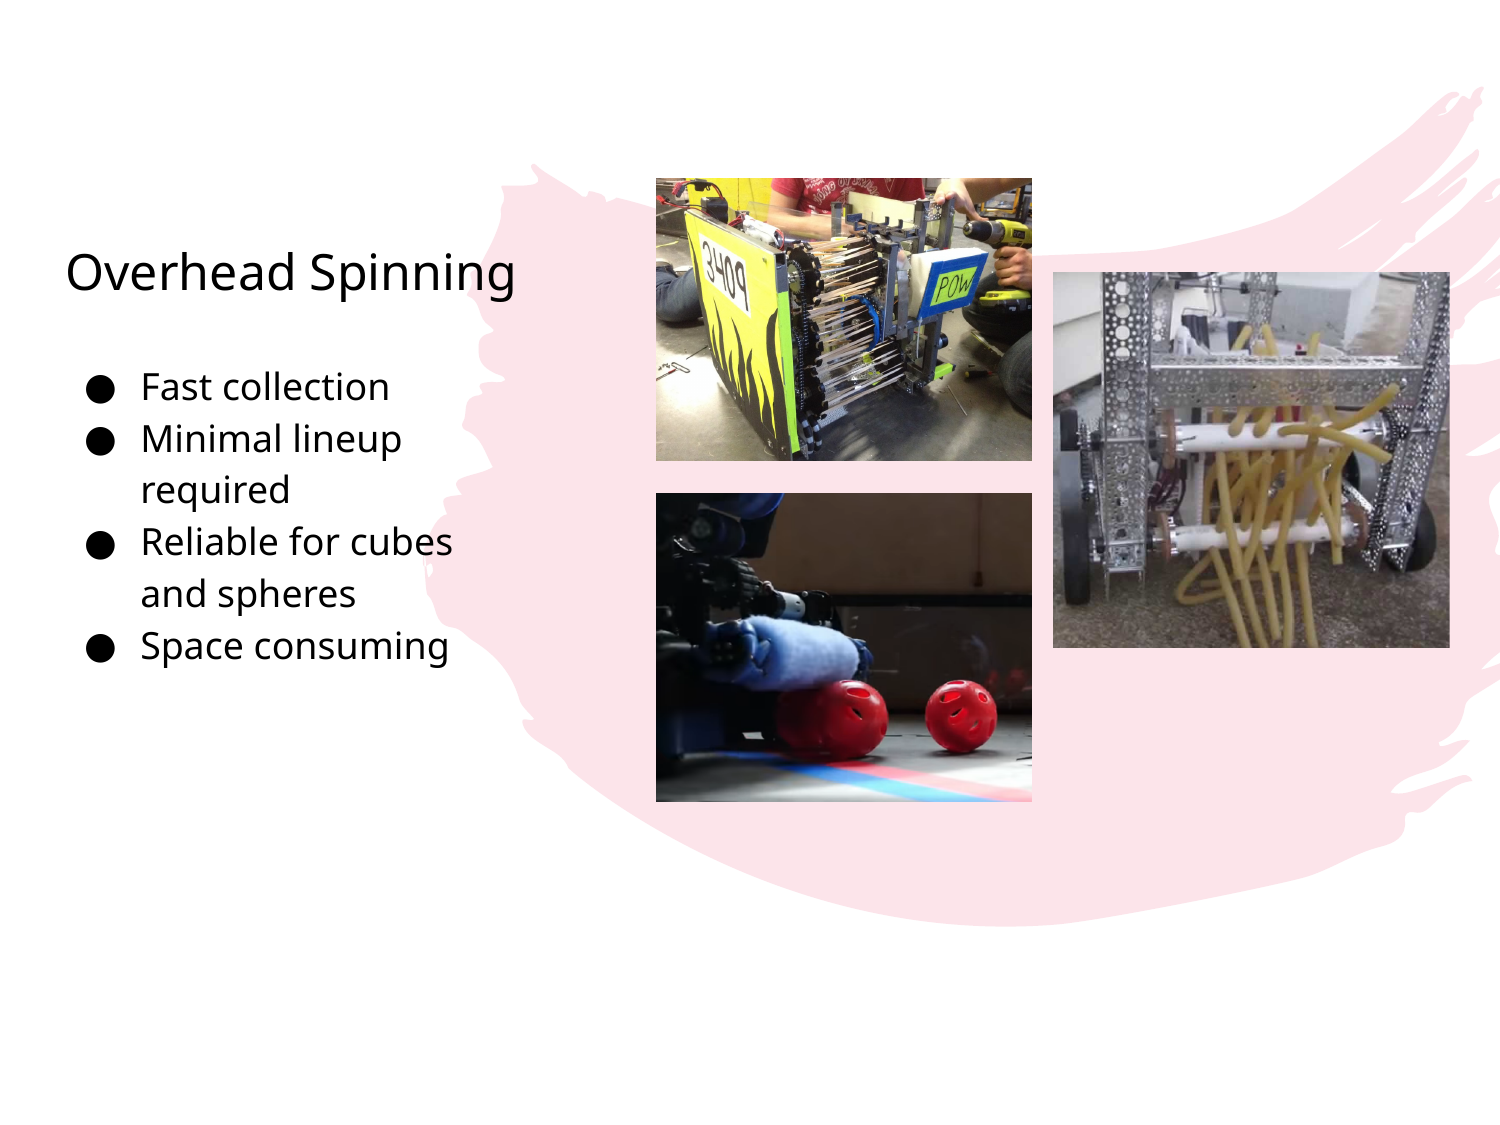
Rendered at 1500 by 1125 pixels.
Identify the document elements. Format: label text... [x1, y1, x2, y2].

picture [1052, 271, 1450, 649]
picture [656, 492, 1033, 802]
text_box Overhead Spinning [50, 191, 636, 316]
text_box Fast collection Minimal lineup required Reliable for cubes and spheres Space consuming [50, 341, 511, 802]
picture [656, 178, 1033, 461]
